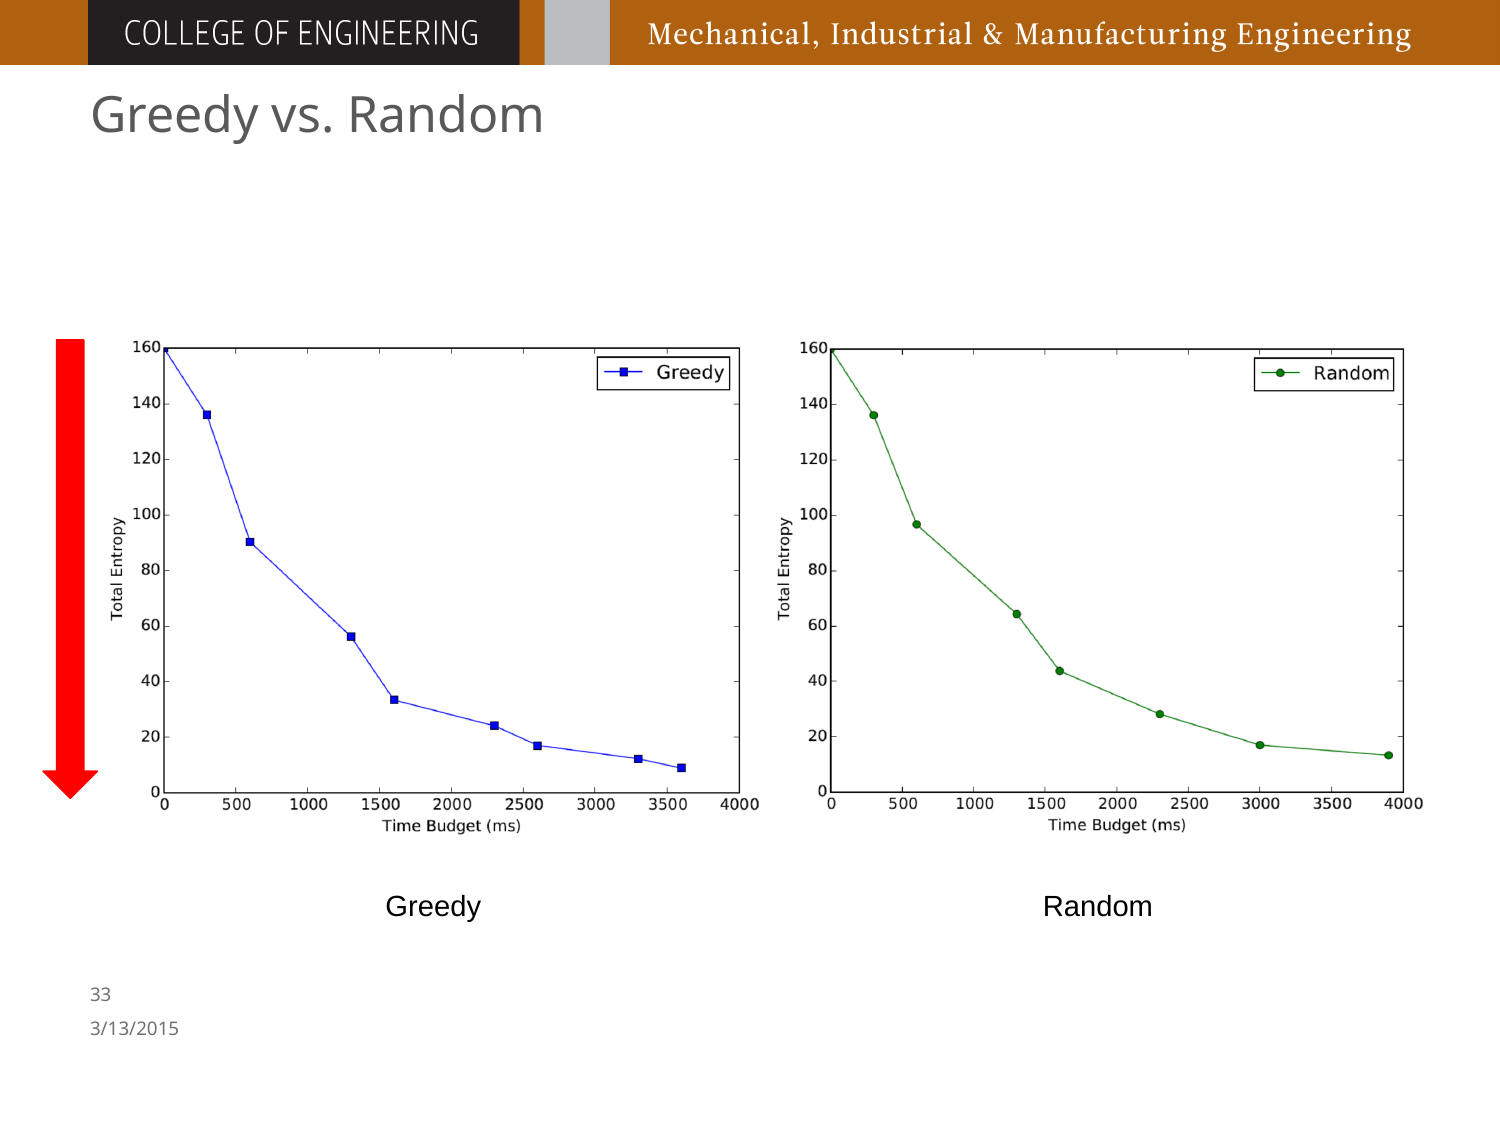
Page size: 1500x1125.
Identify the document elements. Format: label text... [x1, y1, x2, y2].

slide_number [75, 1012, 375, 1043]
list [104, 333, 763, 840]
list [769, 333, 1427, 838]
slide_number 32 [75, 982, 135, 1013]
picture [0, 0, 1500, 65]
title Greedy vs. Random [75, 75, 1425, 188]
text_box Random [769, 880, 1427, 930]
text_box [42, 339, 98, 799]
text_box Greedy [104, 880, 762, 930]
